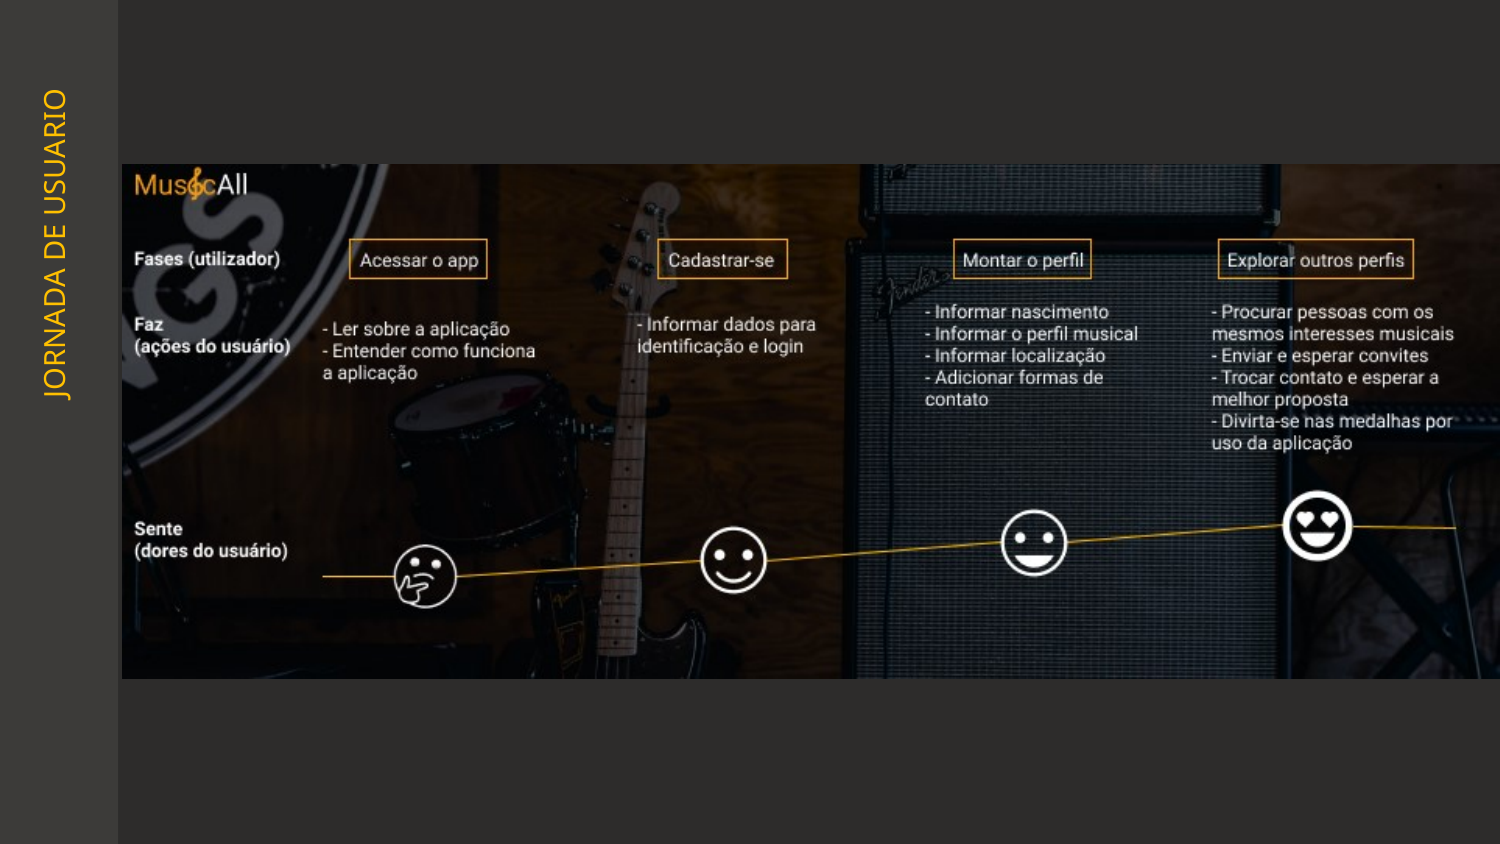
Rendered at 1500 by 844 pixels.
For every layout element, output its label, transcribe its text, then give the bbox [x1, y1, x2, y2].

title JORNADA DE USUARIO [20, 73, 108, 679]
picture [121, 164, 1500, 679]
